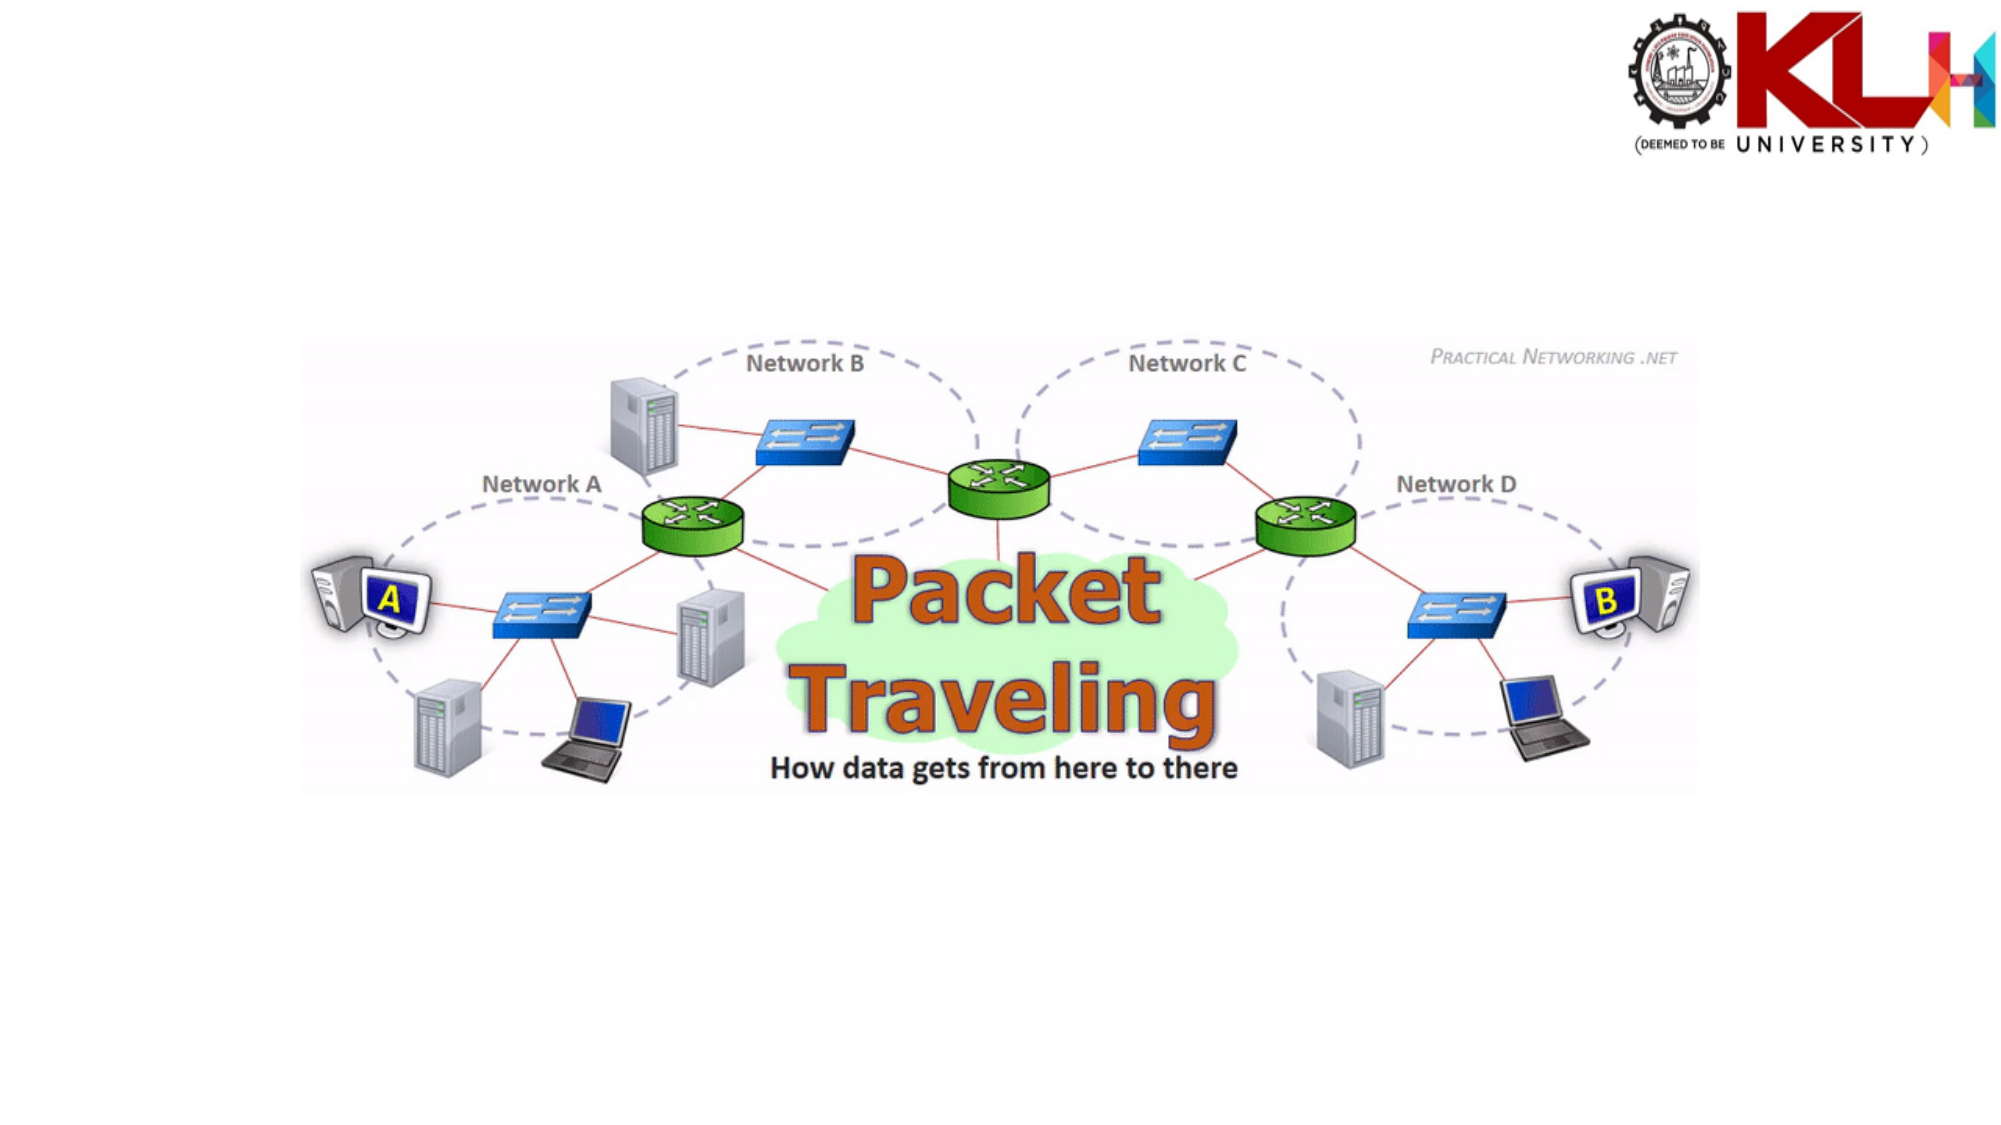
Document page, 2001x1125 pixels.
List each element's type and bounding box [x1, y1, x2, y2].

picture [1625, 0, 2000, 159]
picture [299, 331, 1700, 794]
